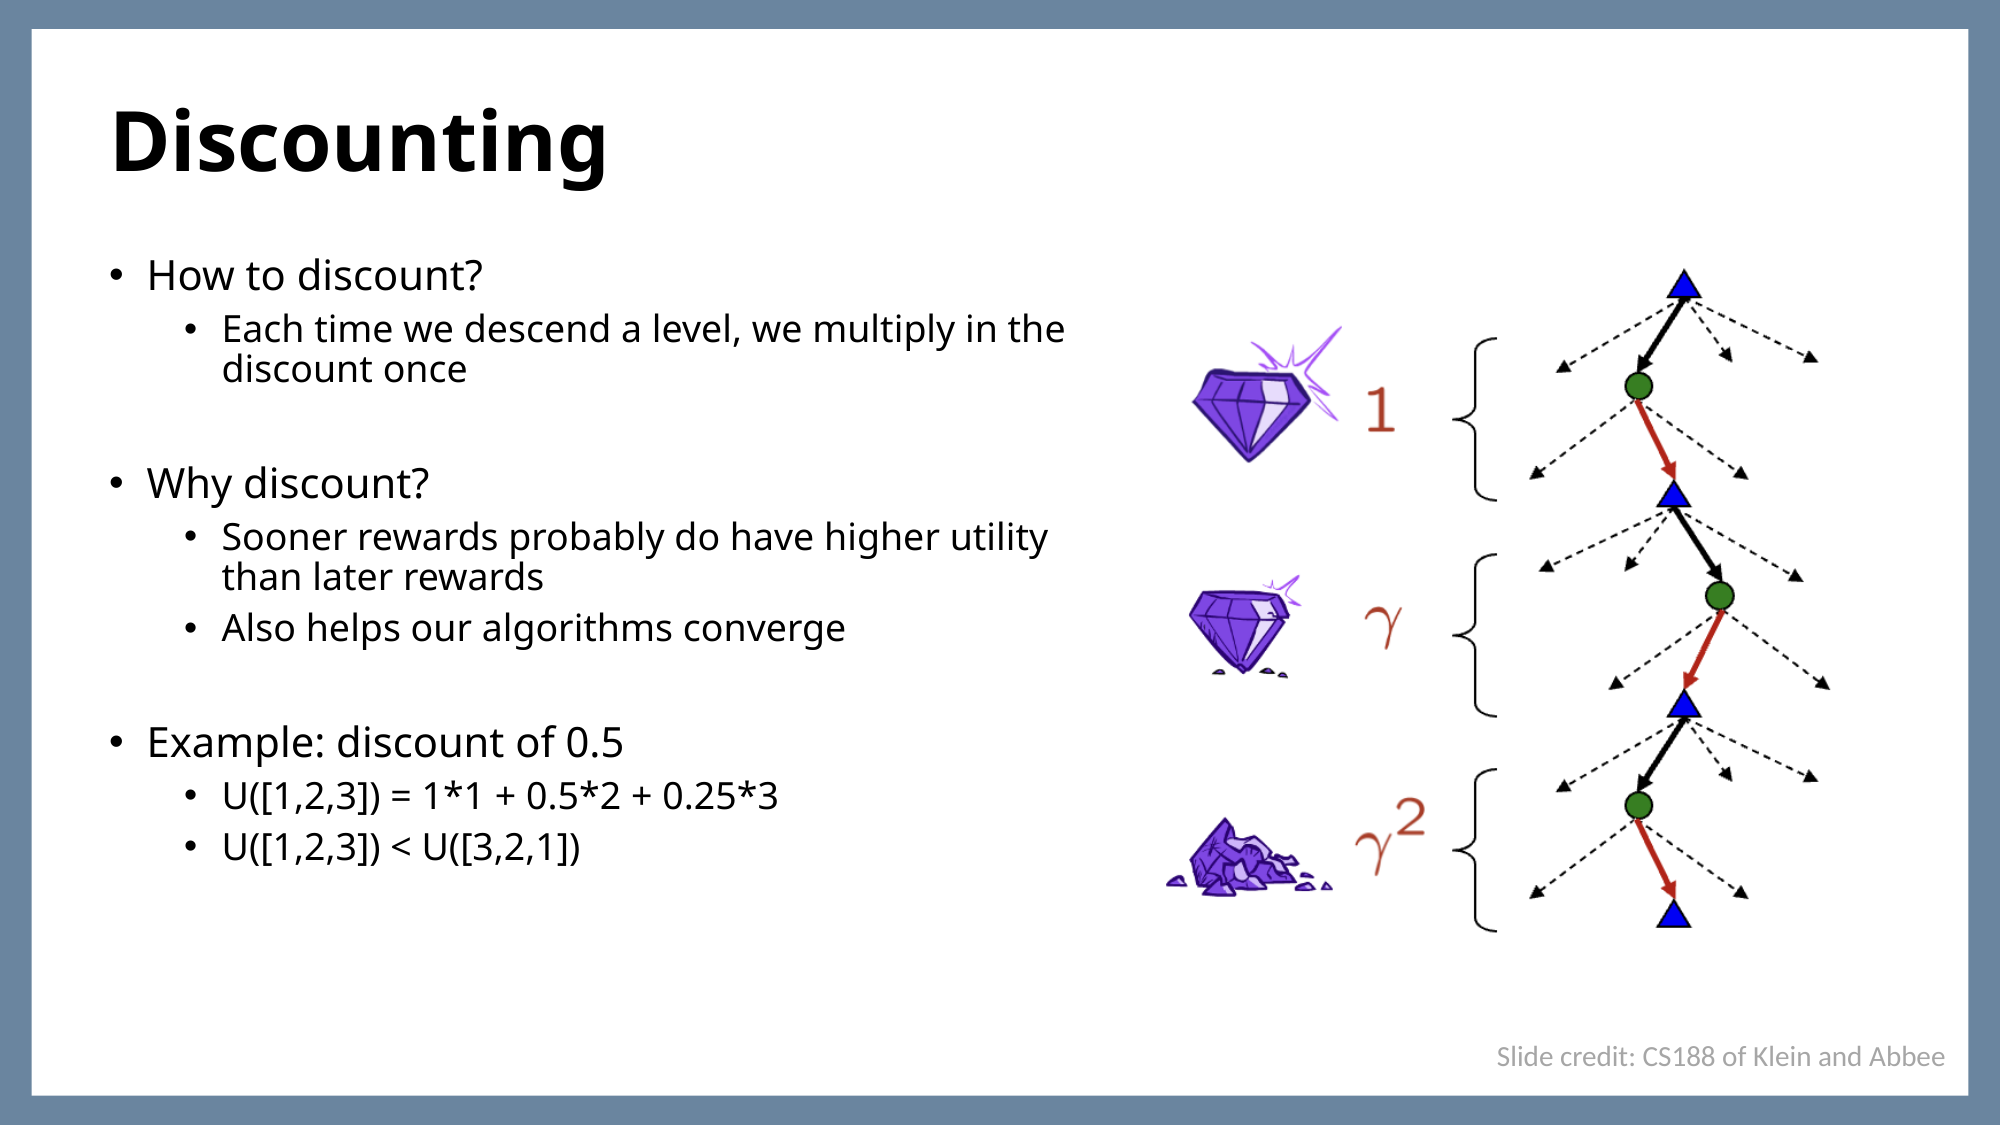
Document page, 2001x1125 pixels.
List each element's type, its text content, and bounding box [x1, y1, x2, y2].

text_box Discounting [94, 69, 1177, 198]
text_box Slide credit: CS188 of Klein and Abbee [1482, 1029, 1961, 1080]
text_box [77, 68, 688, 186]
text_box How to discount? Each time we descend a level, we multiply in the discount once Why discount? Sooner rewards probably do have higher utility than later rewards Also helps our algorithms converge Example: discount of 0.5 U([1,2,3]) = 1*1 + 0.5*2 + 0.25*3 U([1,2,3]) < U([3,2,1]) [94, 247, 1130, 1125]
picture [1157, 242, 1867, 975]
